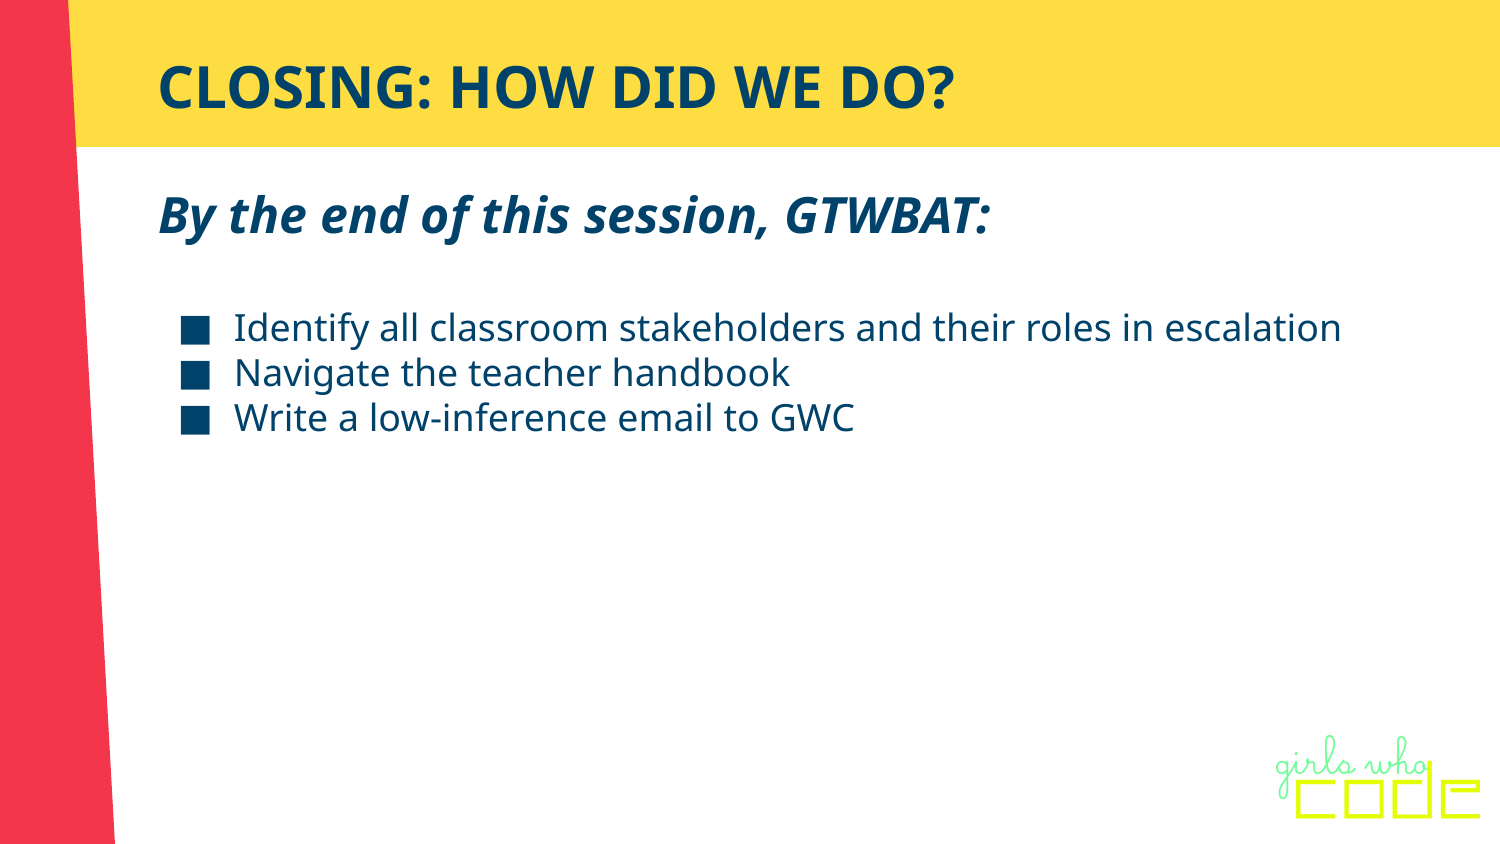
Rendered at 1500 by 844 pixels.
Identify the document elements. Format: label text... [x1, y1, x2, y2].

title CLOSING: HOW DID WE DO? [142, 35, 1449, 130]
picture [1276, 731, 1480, 825]
list By the end of this session, GTWBAT: Identify all classroom stakeholders and their roles in escalation Navigate the teacher handbook Write a low-inference email to GWC [144, 168, 1451, 729]
